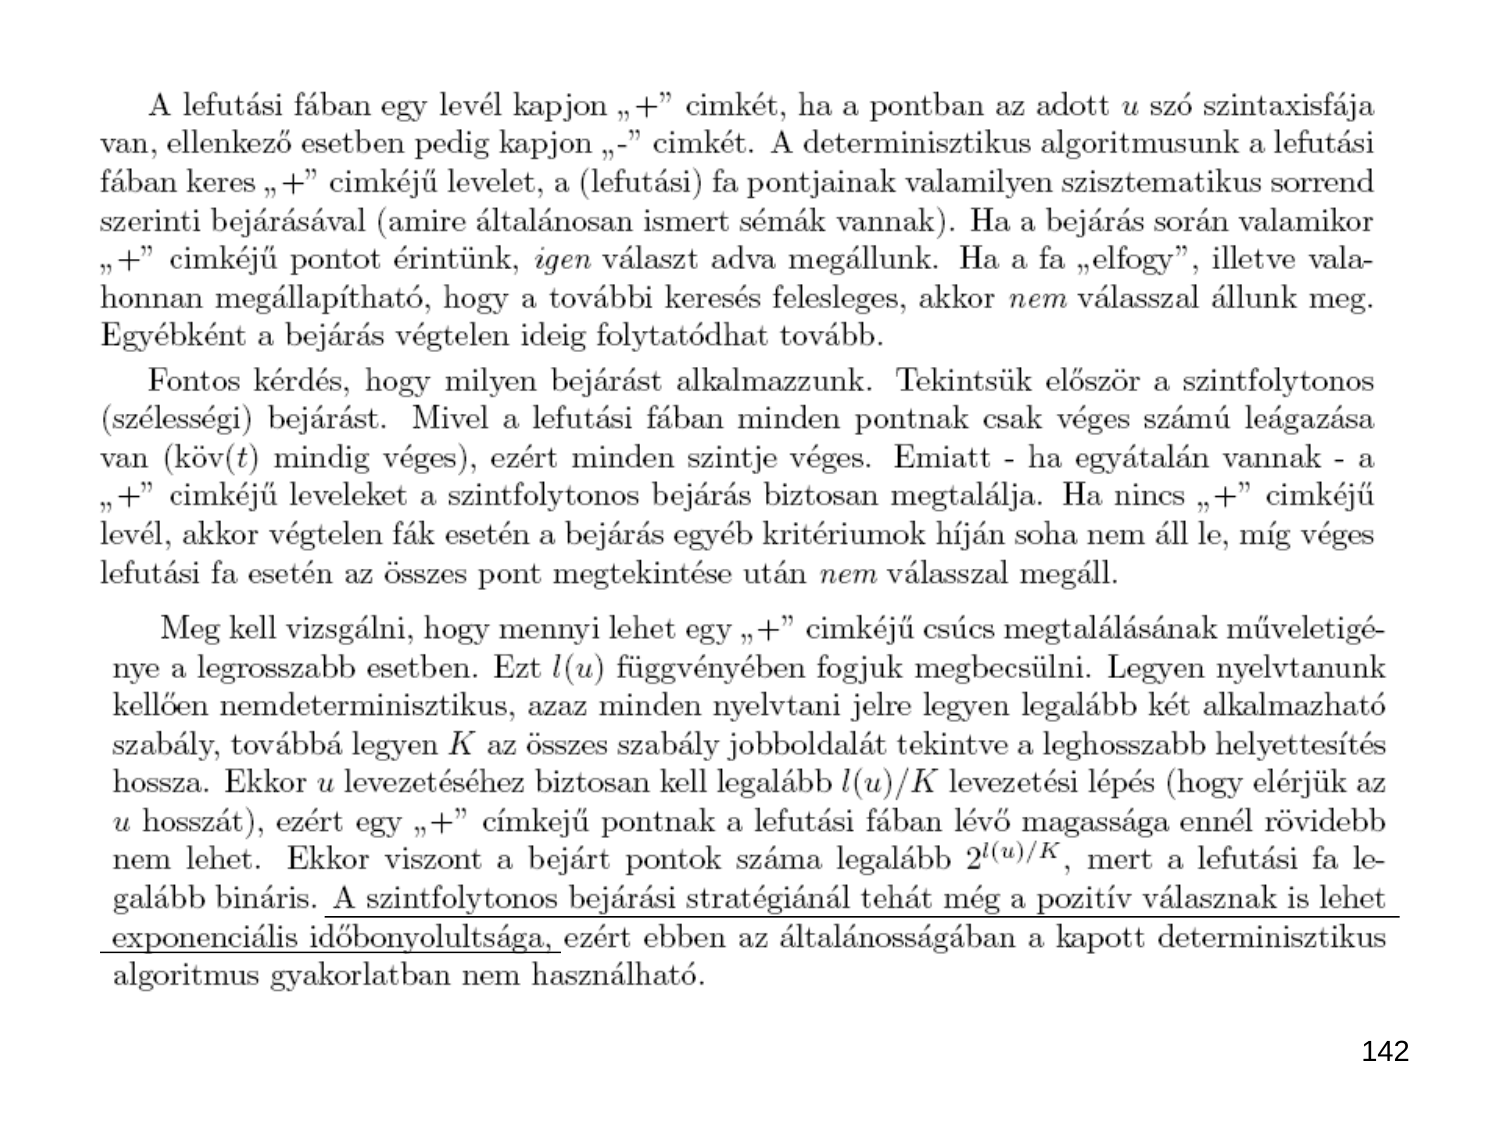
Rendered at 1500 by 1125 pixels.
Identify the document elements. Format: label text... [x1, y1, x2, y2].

slide_number 142 [1074, 1024, 1426, 1103]
picture [88, 609, 1401, 1004]
picture [88, 77, 1389, 593]
